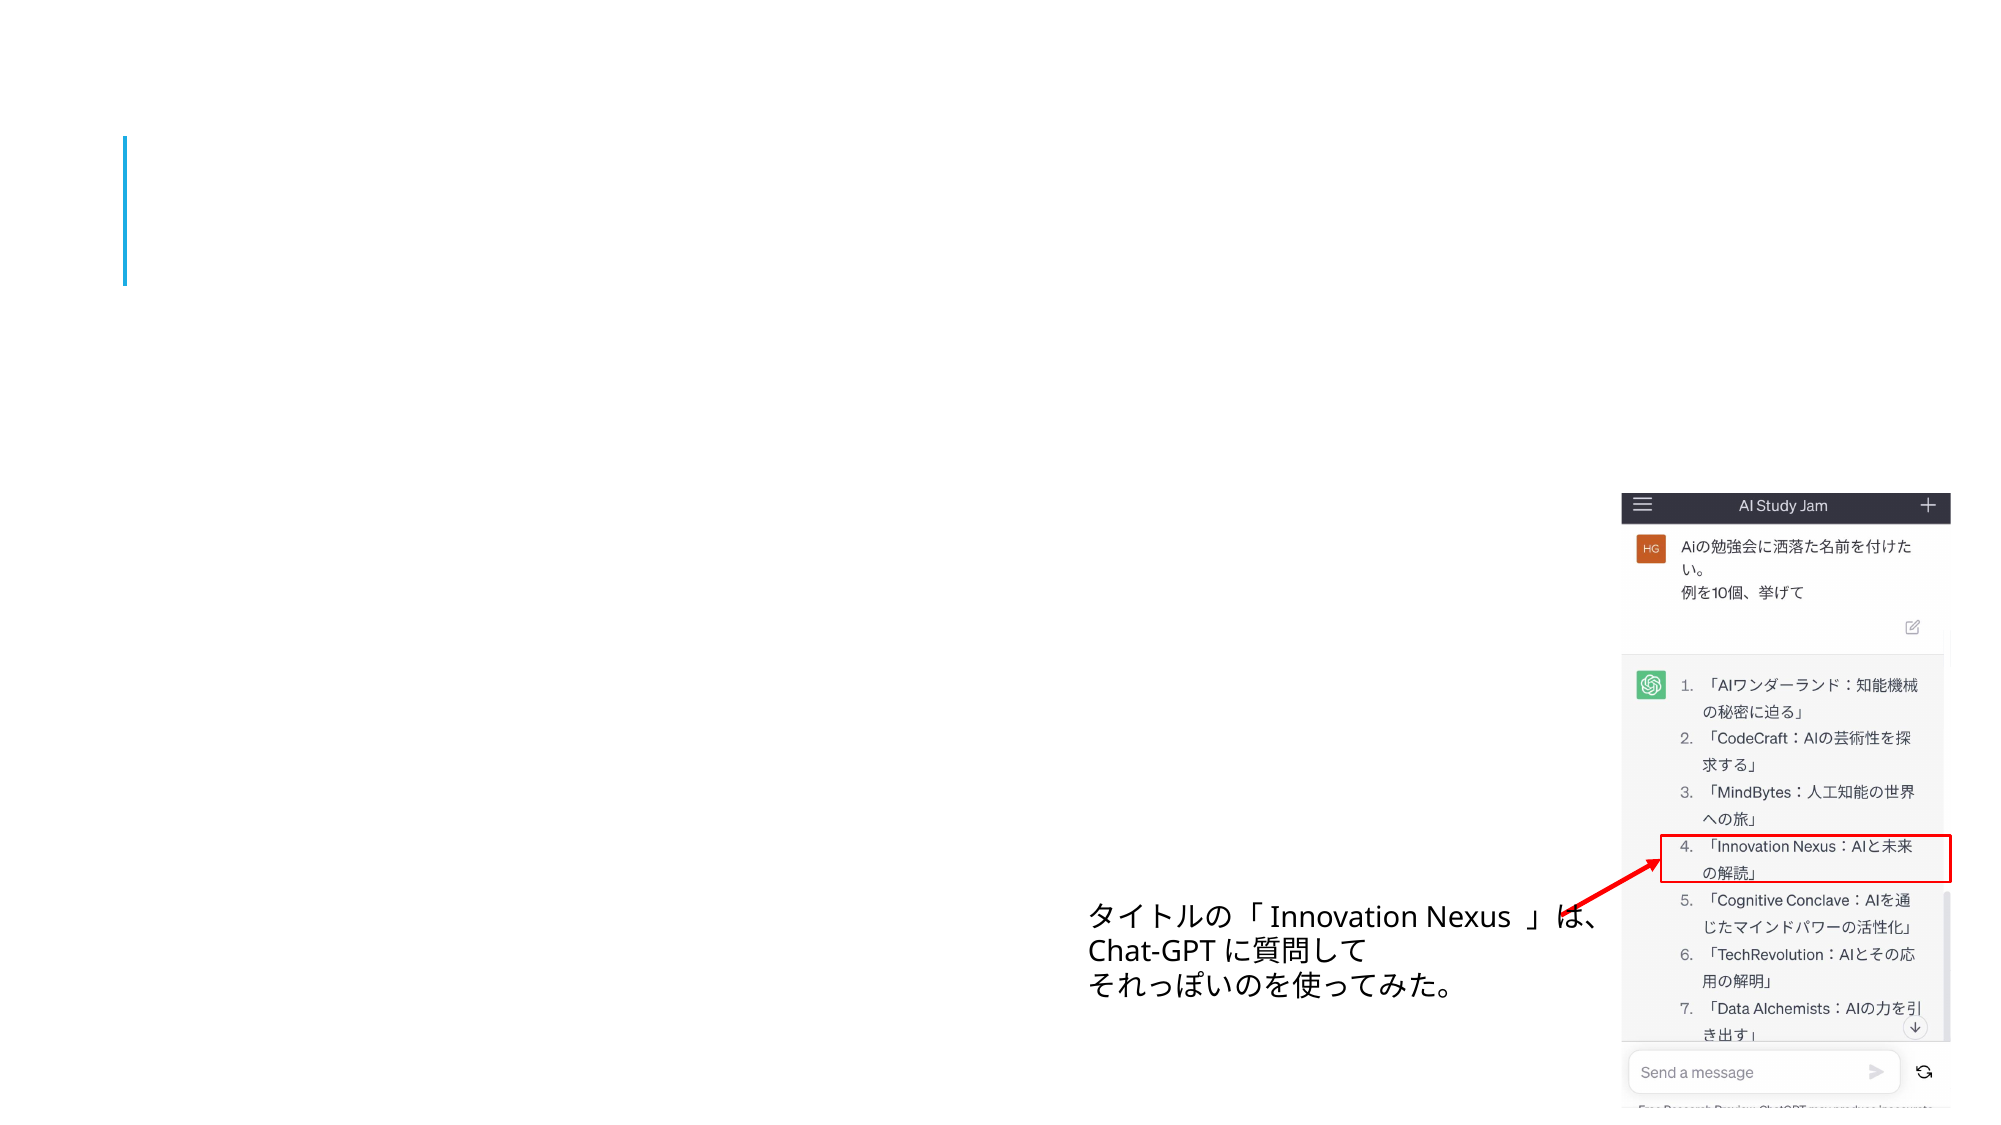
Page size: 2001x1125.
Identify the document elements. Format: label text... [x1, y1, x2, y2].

text_box タイトルの「Innovation Nexus 」は、 Chat-GPTに質問して それっぽいのを使ってみた。 [1073, 890, 1614, 1011]
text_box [1560, 858, 1662, 916]
picture [1621, 493, 1951, 1109]
